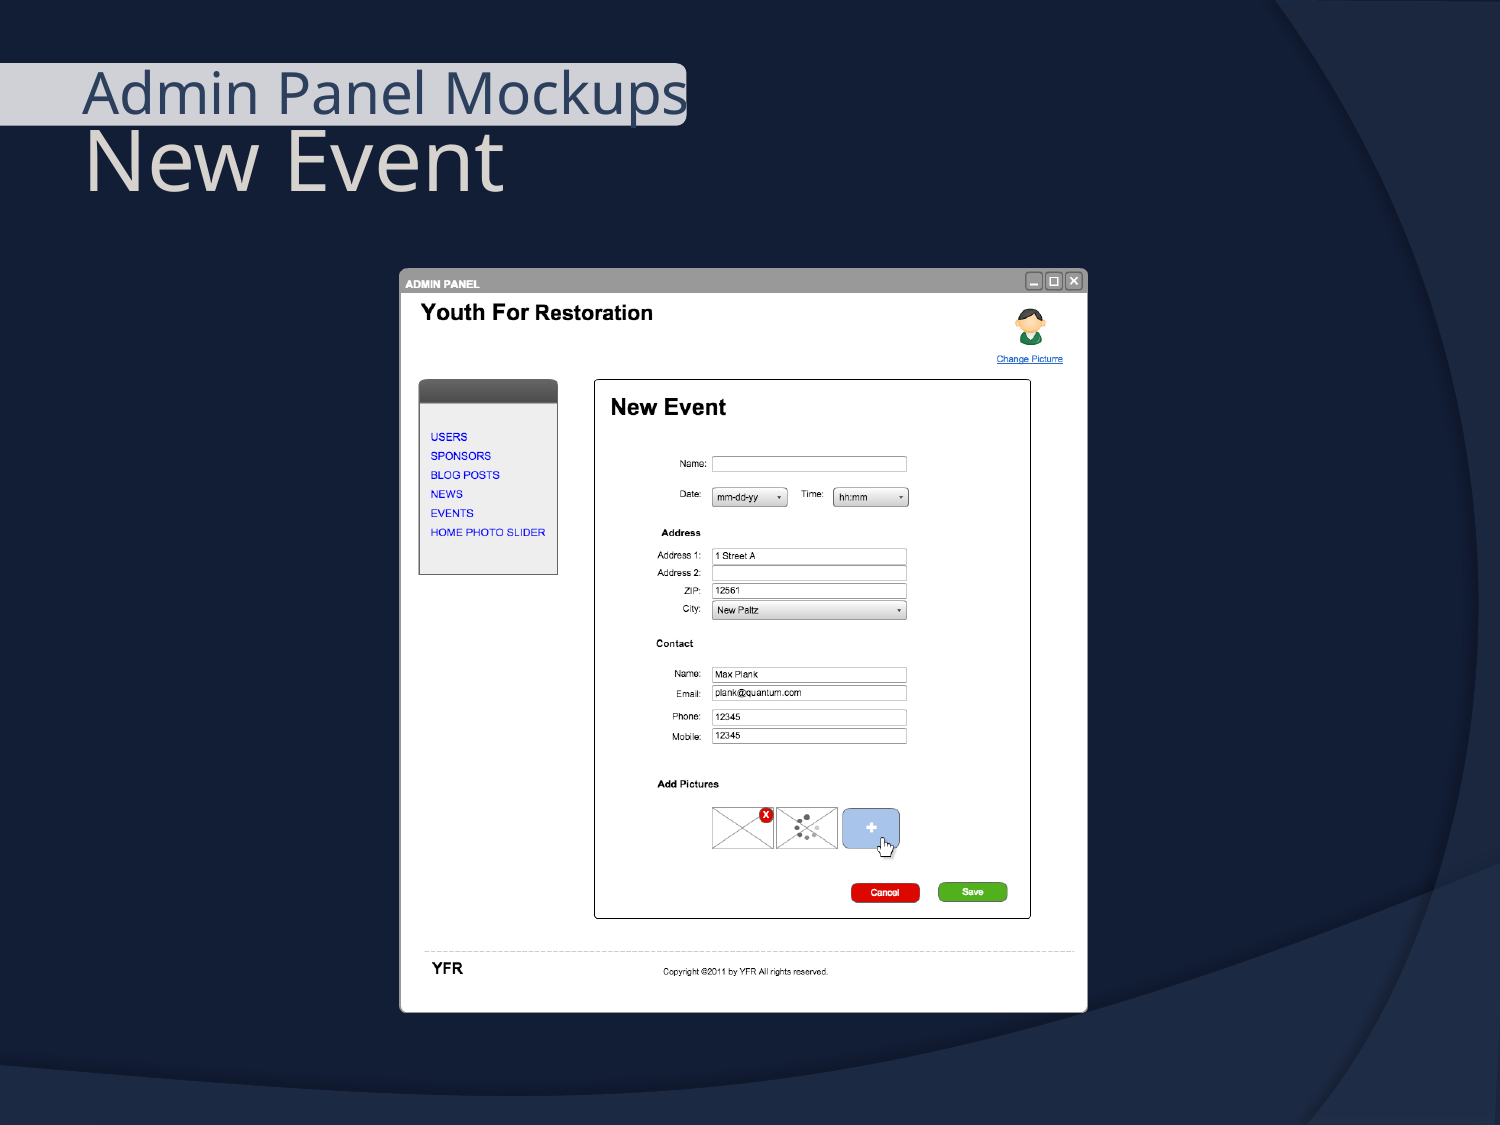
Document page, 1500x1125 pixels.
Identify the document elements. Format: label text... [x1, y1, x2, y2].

picture [399, 268, 1088, 1013]
text_box Admin Panel Mockups New Event [75, 45, 1300, 233]
text_box [0, 61, 75, 128]
